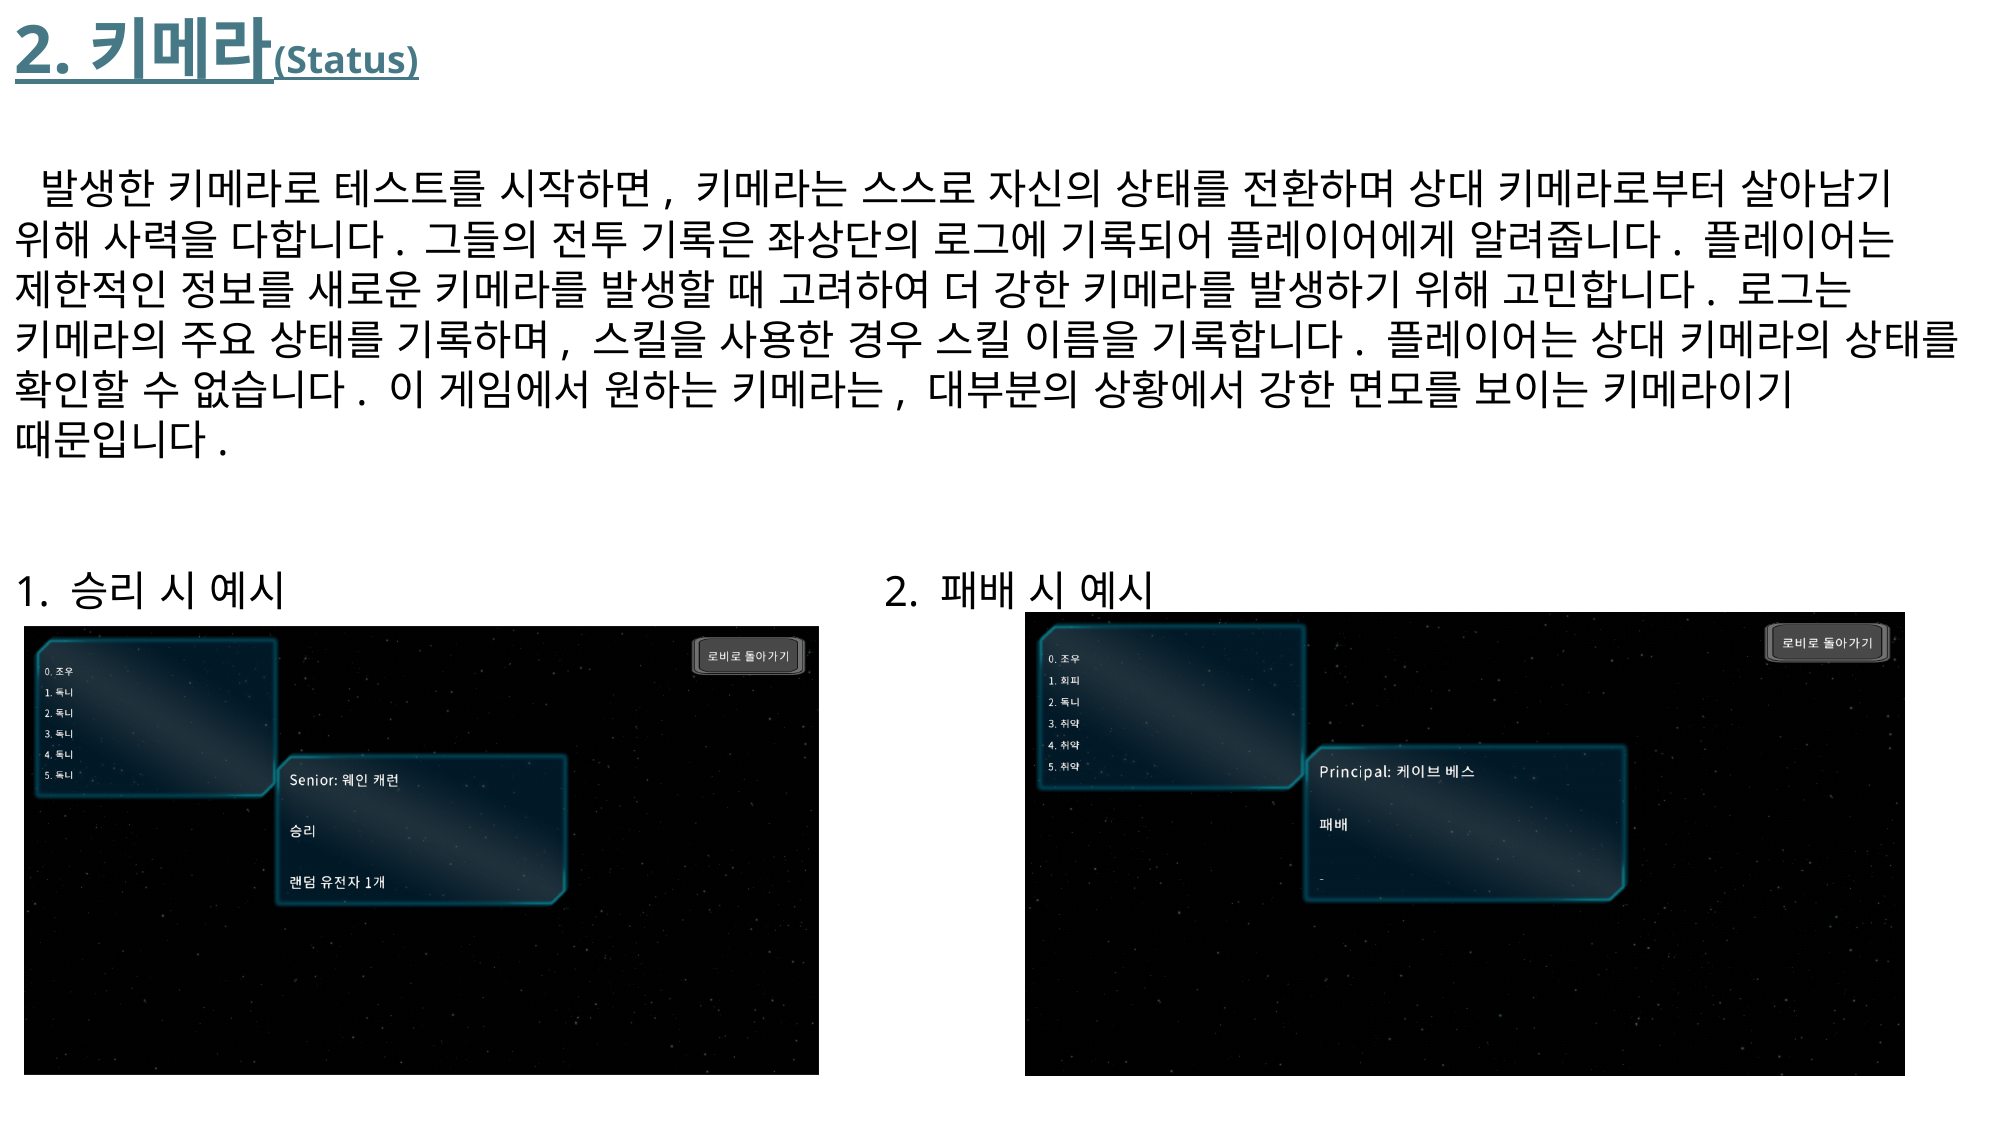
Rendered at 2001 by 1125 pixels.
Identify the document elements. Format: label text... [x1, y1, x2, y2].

text_box 2. 키메라(Status) 발생한 키메라로 테스트를 시작하면, 키메라는 스스로 자신의 상태를 전환하며 상대 키메라로부터 살아남기 위해 사력을 다합니다. 그들의 전투 기록은 좌상단의 로그에 기록되어 플레이어에게 알려줍니다. 플레이어는 제한적인 정보를 새로운 키메라를 발생할 때 고려하여 더 강한 키메라를 발생하기 위해 고민합니다. 로그는 키메라의 주요 상태를 기록하며, 스킬을 사용한 경우 스킬 이름을 기록합니다. 플레이어는 상대 키메라의 상태를 확인할 수 없습니다. 이 게임에서 원하는 키메라는, 대부분의 상황에서 강한 면모를 보이는 키메라이기 때문입니다. 1. 승리 시 예시 2. 패배 시 예시 [0, 0, 1983, 622]
picture [1024, 611, 1905, 1077]
picture [24, 626, 819, 1075]
text_box [1025, 587, 1075, 611]
